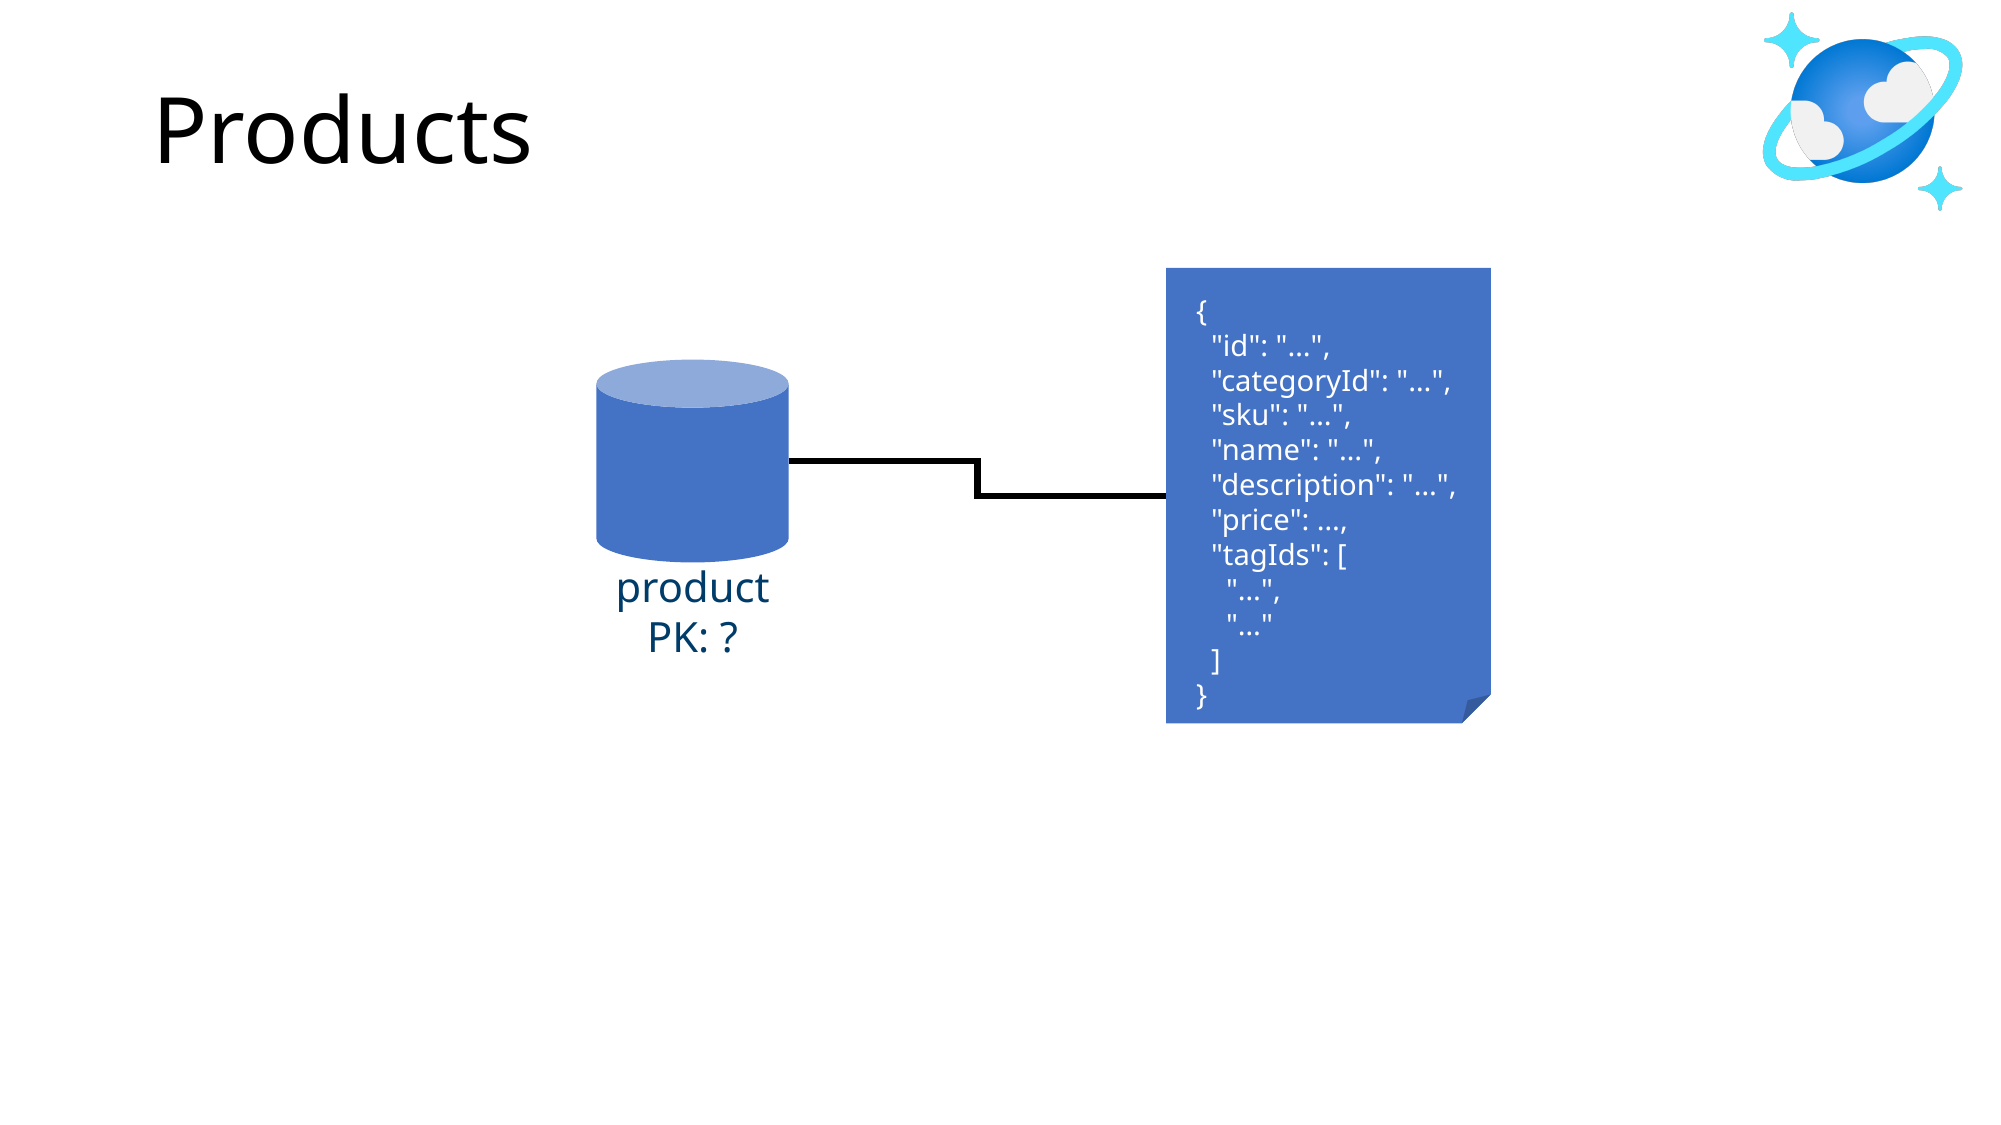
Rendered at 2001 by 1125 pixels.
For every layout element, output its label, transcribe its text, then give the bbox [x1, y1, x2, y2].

text_box product PK: ? [595, 359, 790, 563]
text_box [788, 461, 1167, 496]
text_box { "id": "…", "categoryId": "…", "sku": "…", "name": "…", "description": "…", "price": …, "tagIds": [ "…", "…" ] } [1165, 267, 1493, 724]
title Products [137, 59, 1717, 208]
text_box { "id": "…", "customerId": "…", "title": "…", "firstName": "…", "lastName": "…", "emailAddress": "…", "phoneNumber": "…", … } [598, 361, 787, 407]
picture [1757, 6, 1968, 217]
